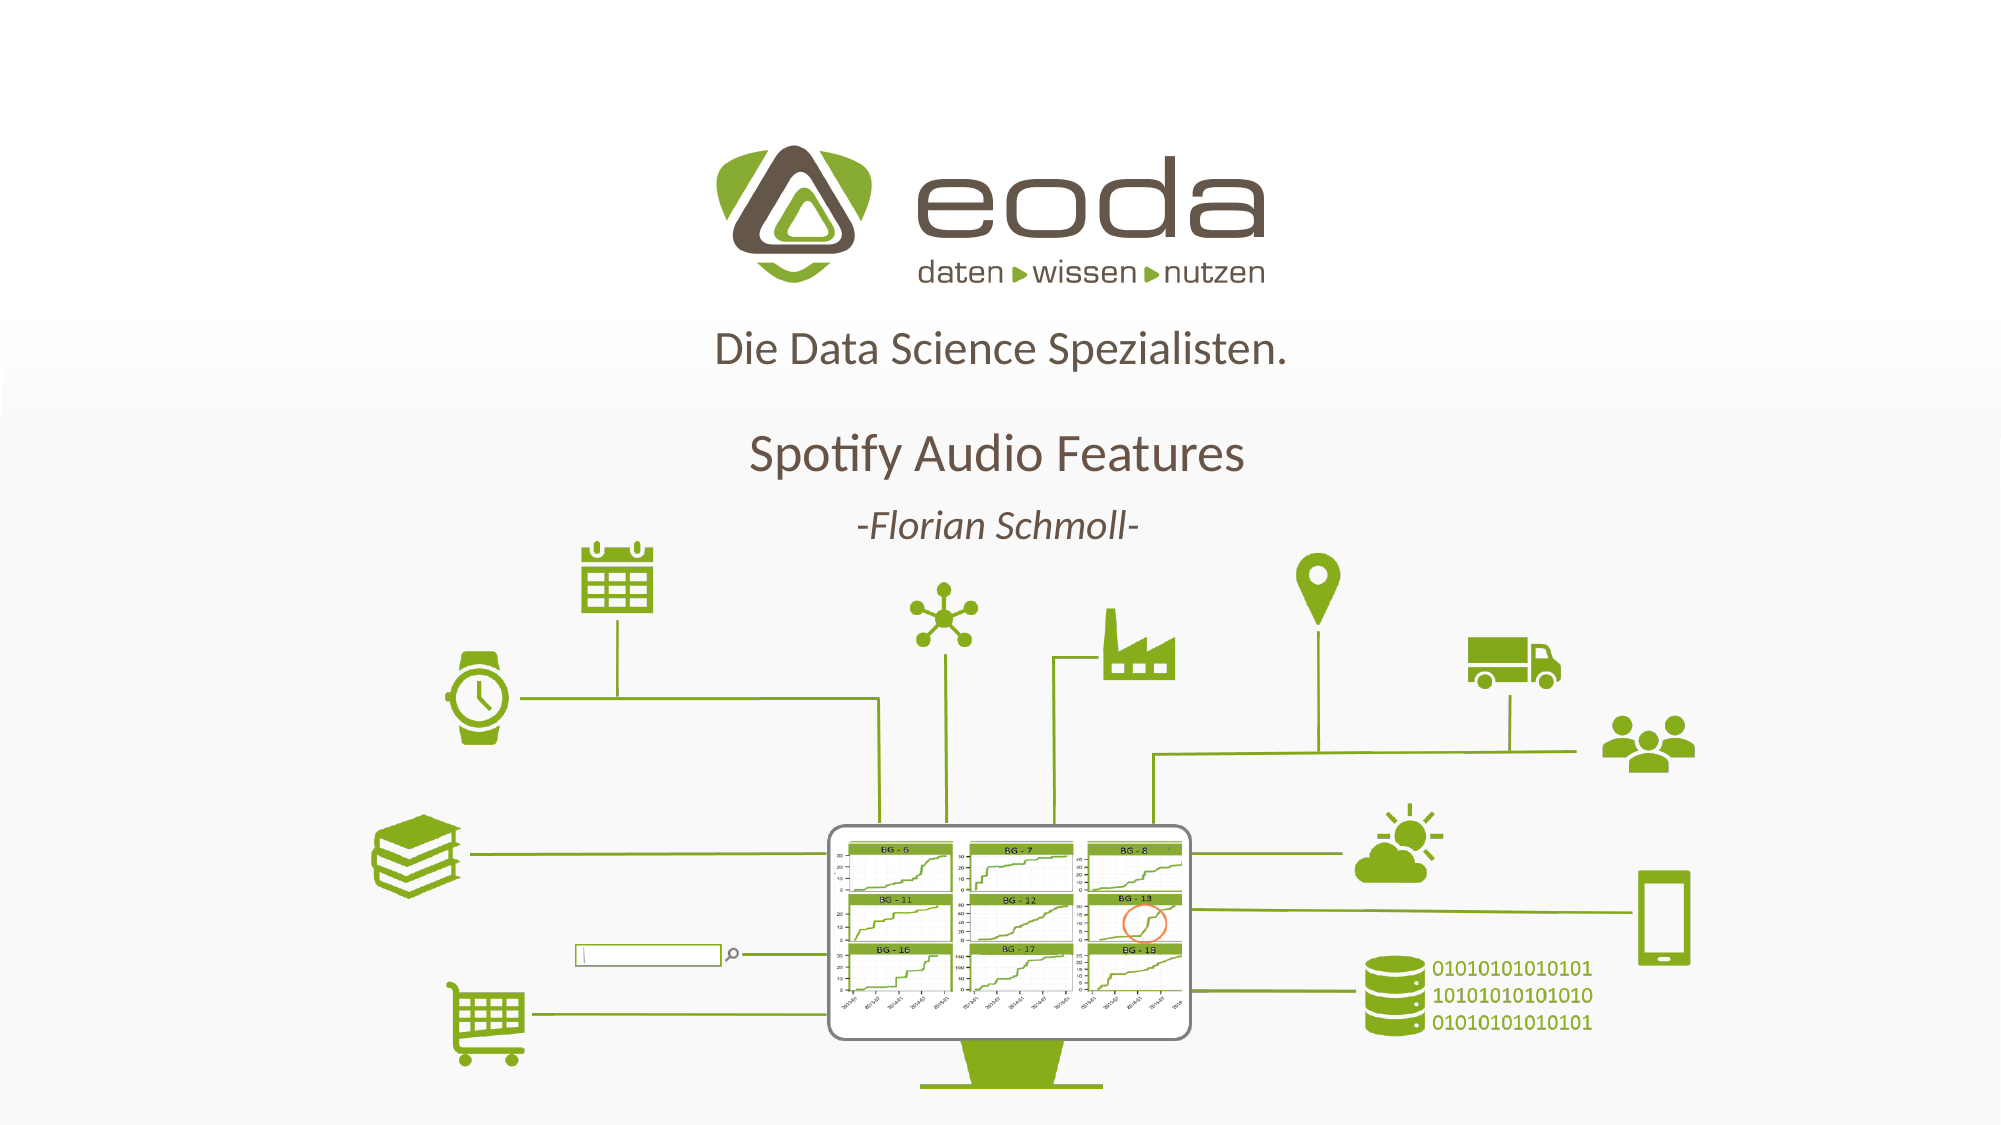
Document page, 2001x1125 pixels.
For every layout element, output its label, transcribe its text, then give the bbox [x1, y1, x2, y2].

picture [705, 134, 1275, 294]
list Spotify Audio Features -Florian Schmoll- [0, 417, 1999, 600]
picture [365, 600, 1716, 1089]
